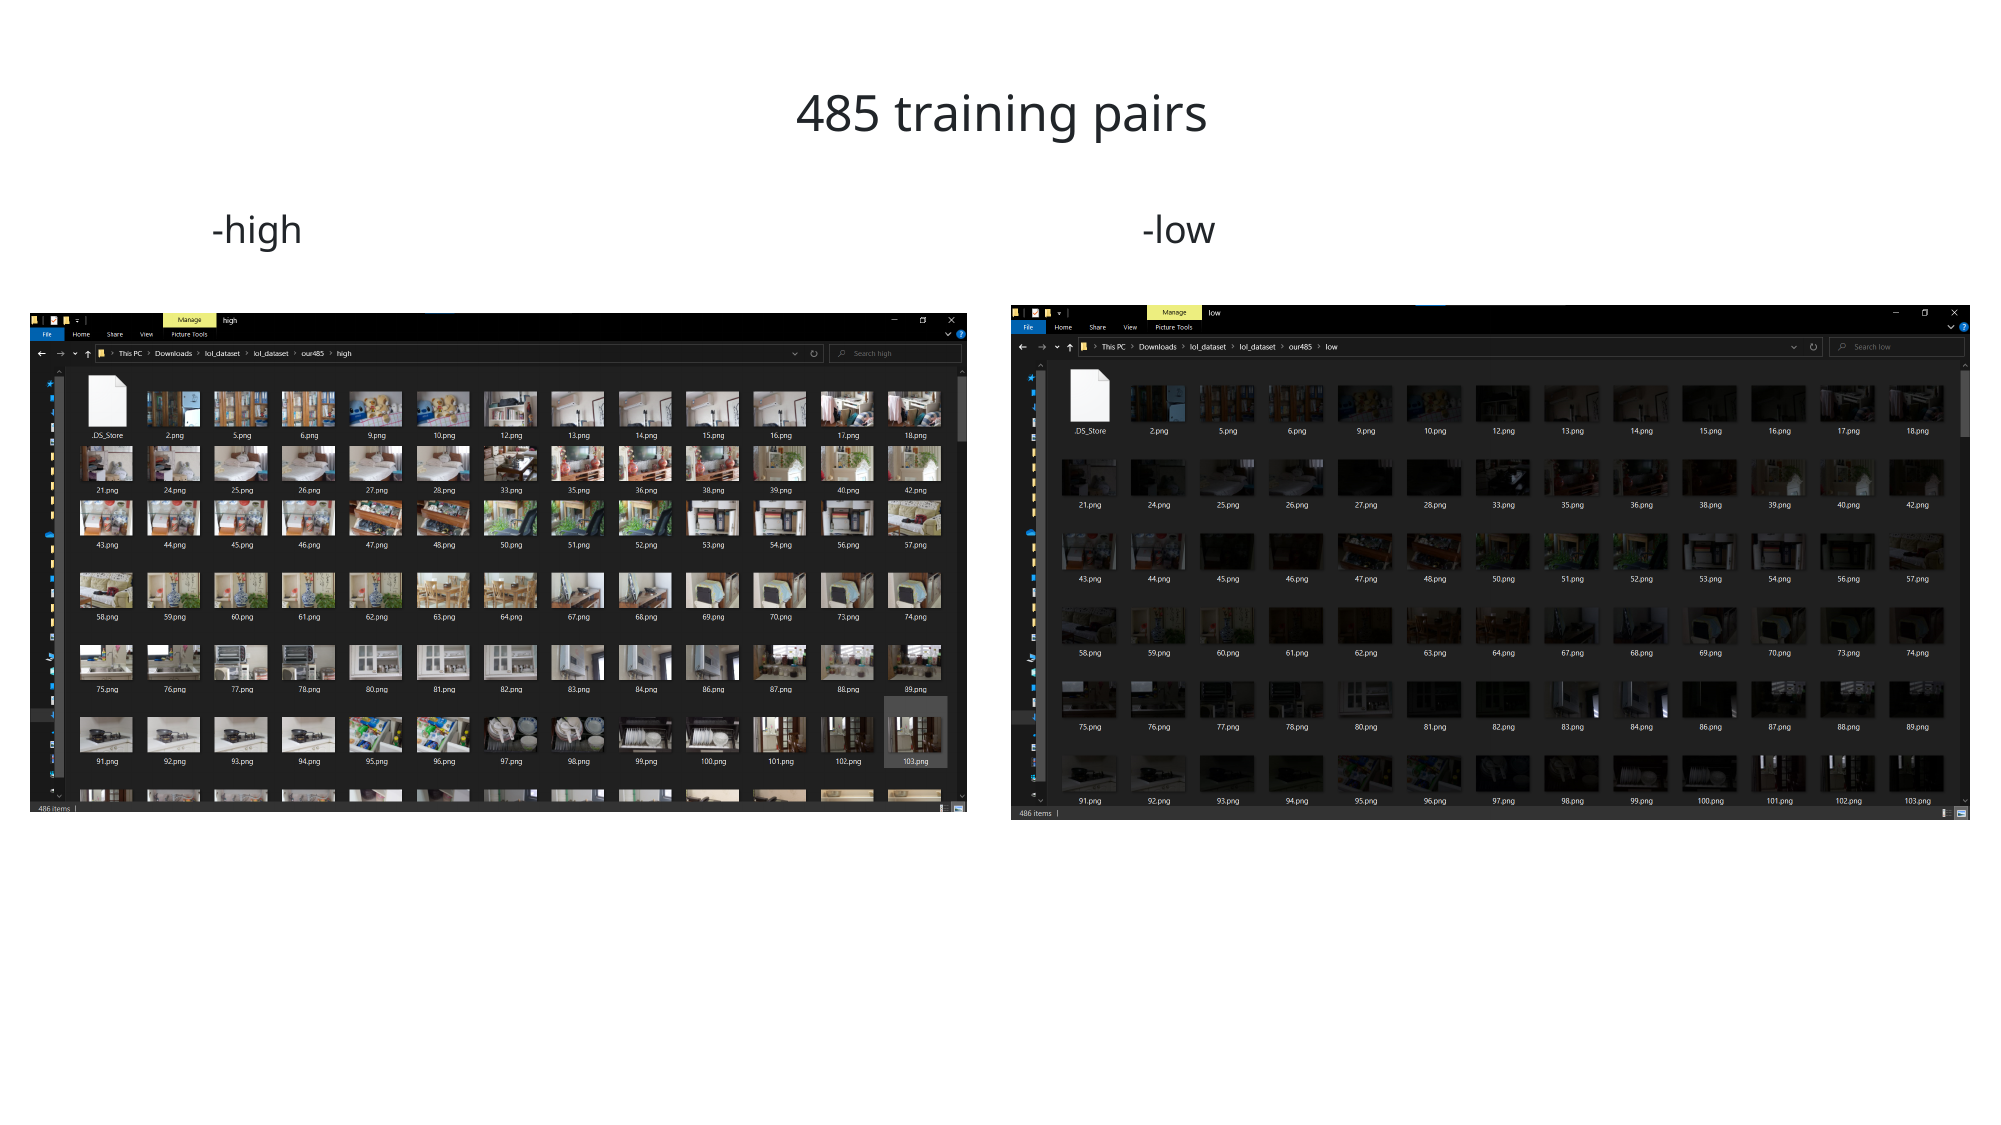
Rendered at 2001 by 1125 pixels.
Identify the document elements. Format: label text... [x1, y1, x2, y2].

text_box -high [196, 198, 1127, 259]
picture [30, 312, 967, 812]
list 485 training pairs [53, 55, 1952, 175]
text_box -low [1127, 198, 2000, 259]
picture [1010, 305, 1970, 820]
